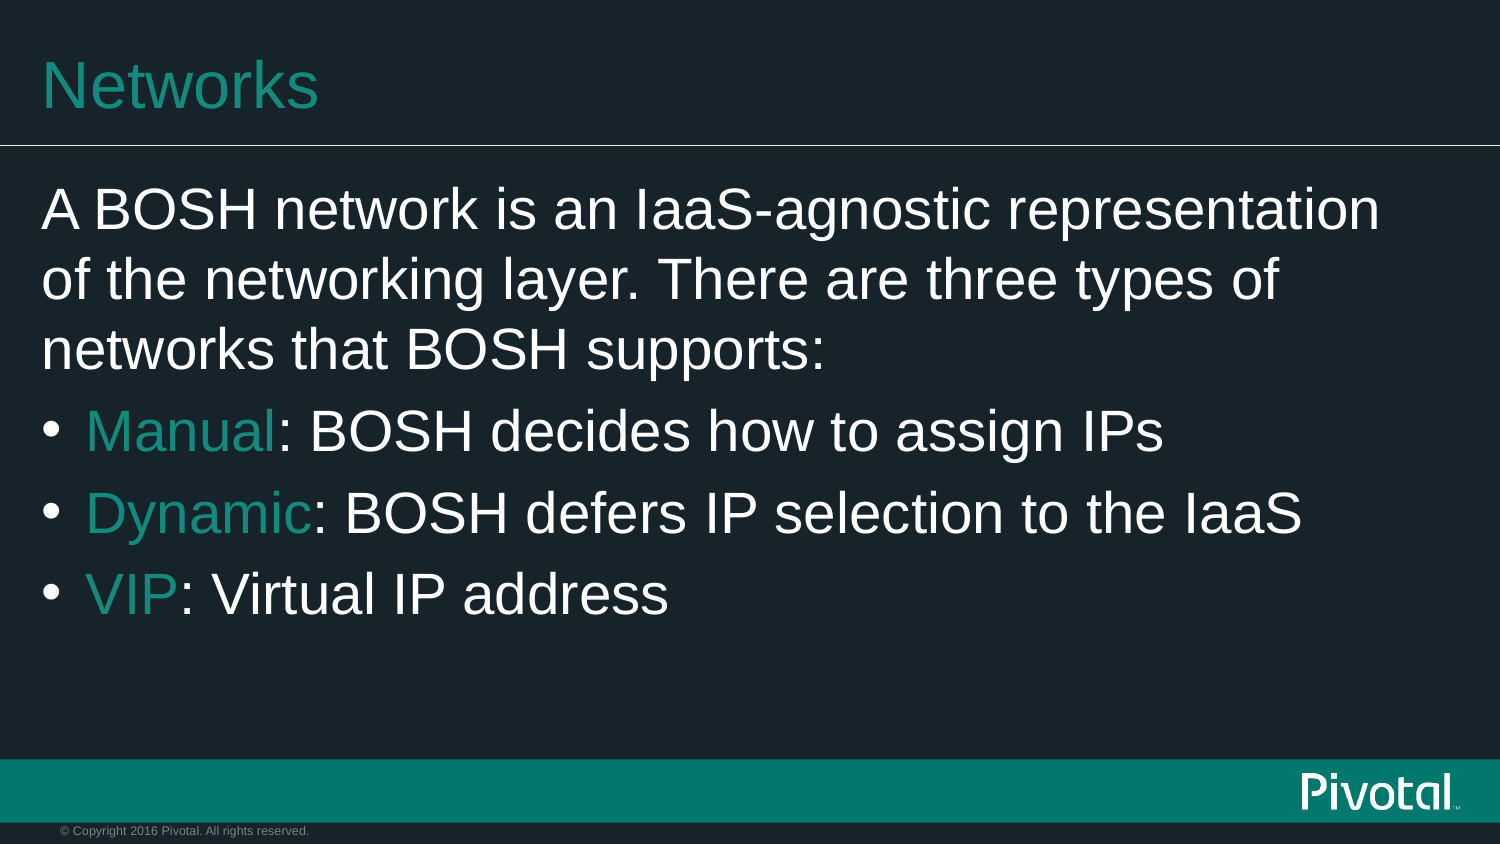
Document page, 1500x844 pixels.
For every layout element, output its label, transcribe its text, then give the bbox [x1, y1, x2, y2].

title Networks [26, 52, 1461, 113]
list A BOSH network is an IaaS-agnostic representation of the networking layer. There are three types of networks that BOSH supports: Manual: BOSH decides how to assign IPs Dynamic: BOSH defers IP selection to the IaaS VIP: Virtual IP address [26, 156, 1461, 735]
picture [1302, 773, 1460, 810]
